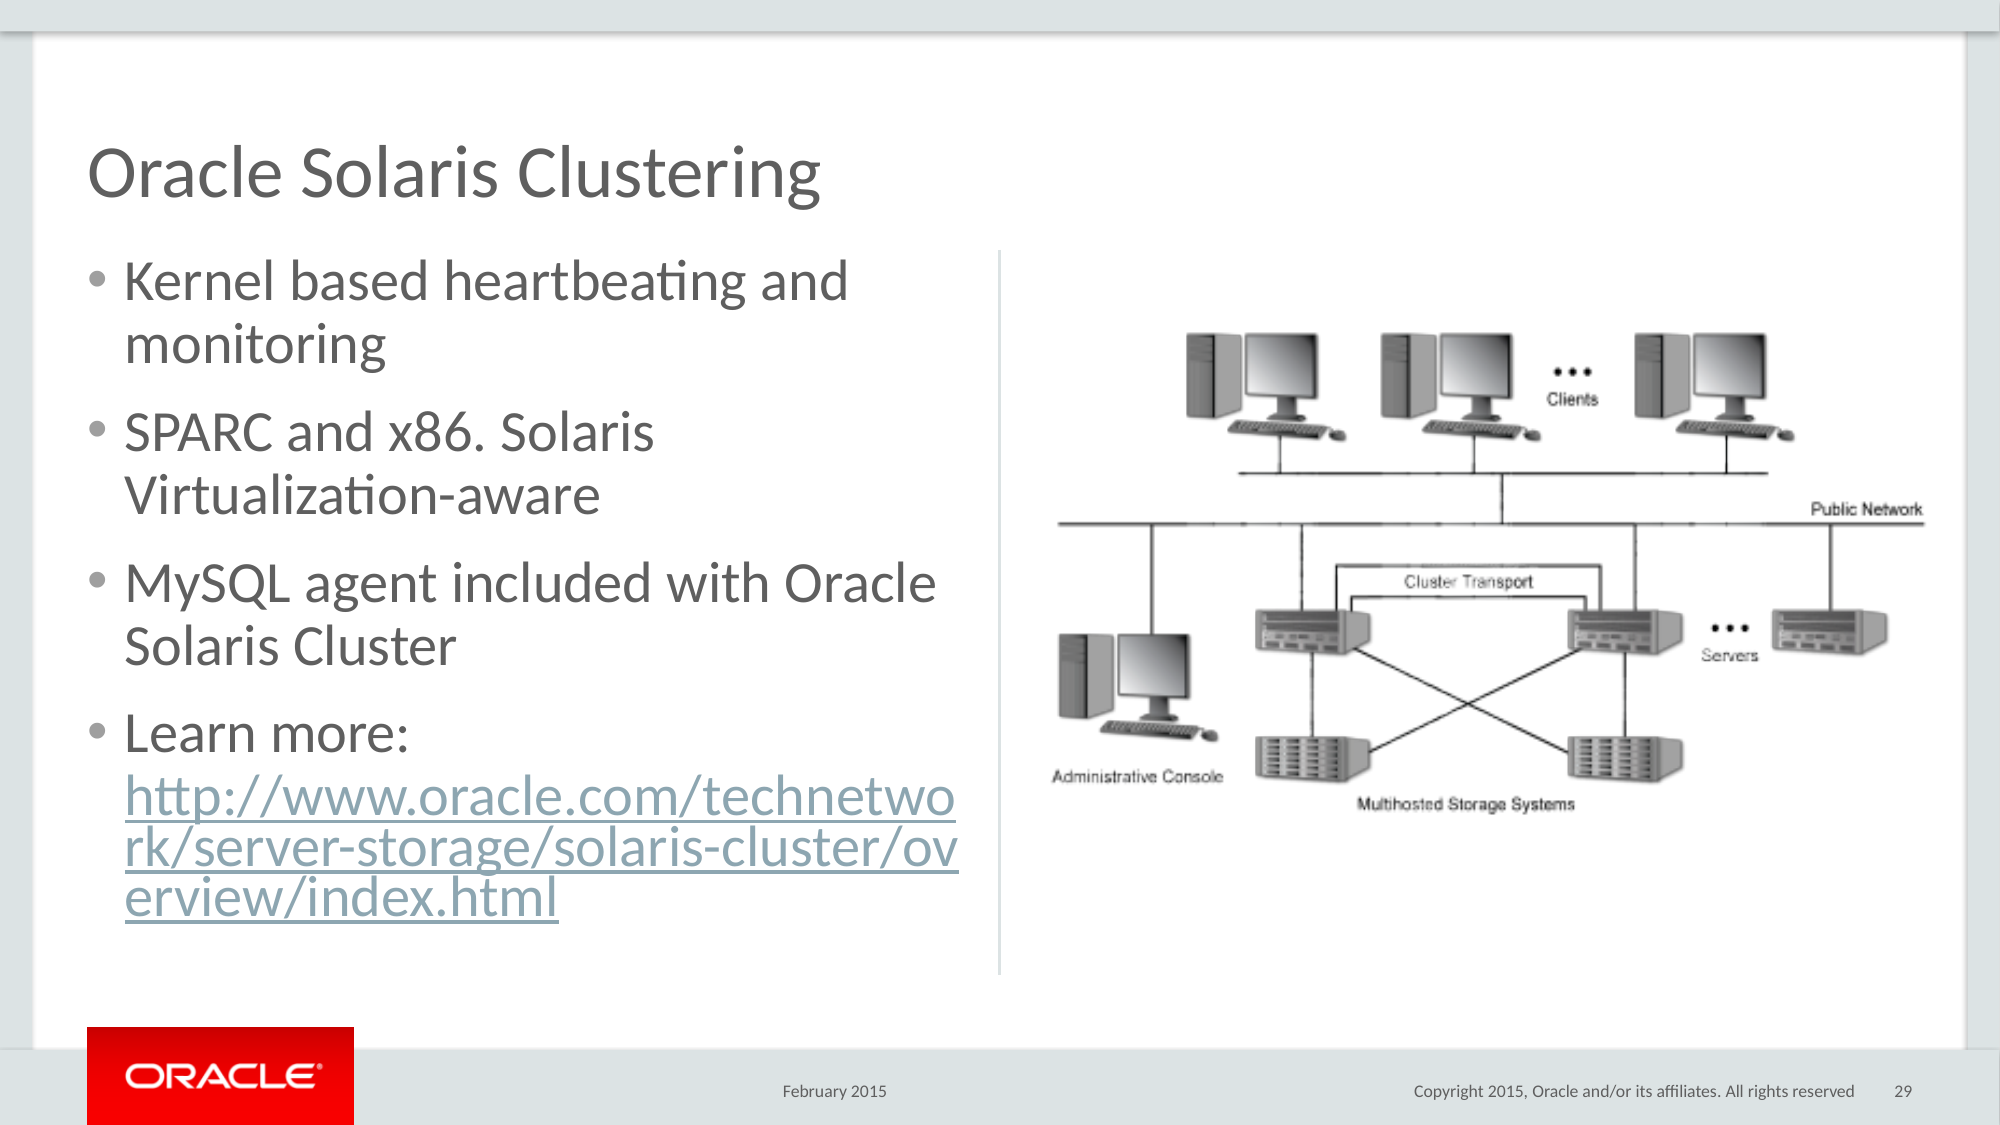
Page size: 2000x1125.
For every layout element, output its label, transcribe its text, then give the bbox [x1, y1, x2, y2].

title Oracle Solaris Clustering [87, 66, 1913, 213]
list Kernel based heartbeating and monitoring SPARC and x86. Solaris Virtualization-aware MySQL agent included with Oracle Solaris Cluster Learn more: http://www.oracle.com/technetwork/server-storage/solaris-cluster/overview/index.html [87, 249, 975, 975]
picture [87, 1027, 354, 1125]
picture [1030, 313, 1931, 827]
slide_number 29 [1865, 1075, 1913, 1106]
footer Copyright 2015, Oracle and/or its affiliates. All rights reserved [1414, 1075, 1865, 1106]
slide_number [686, 1075, 888, 1106]
